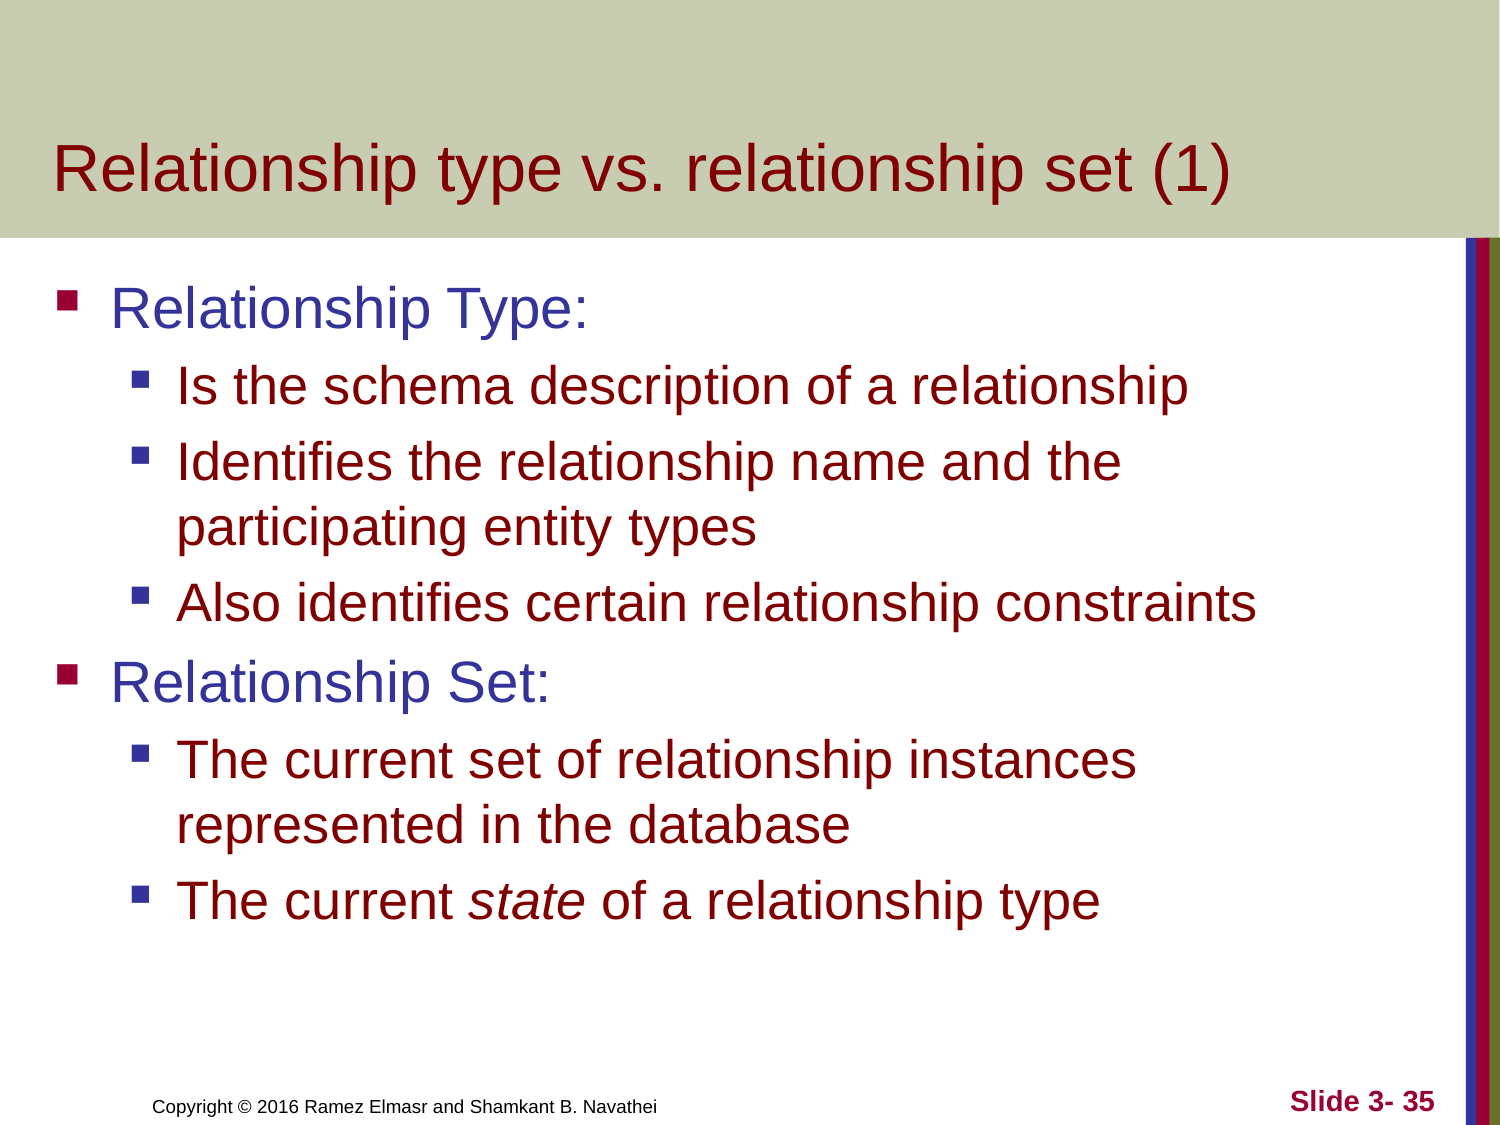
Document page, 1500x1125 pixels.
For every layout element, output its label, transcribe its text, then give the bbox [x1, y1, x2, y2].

title Relationship type vs. relationship set (1) [37, 49, 1317, 213]
list Relationship Type: Is the schema description of a relationship Identifies the relationship name and the participating entity types Also identifies certain relationship constraints Relationship Set: The current set of relationship instances represented in the database The current state of a relationship type [39, 262, 1400, 1013]
slide_number Slide 3- 35 [1137, 1049, 1451, 1125]
